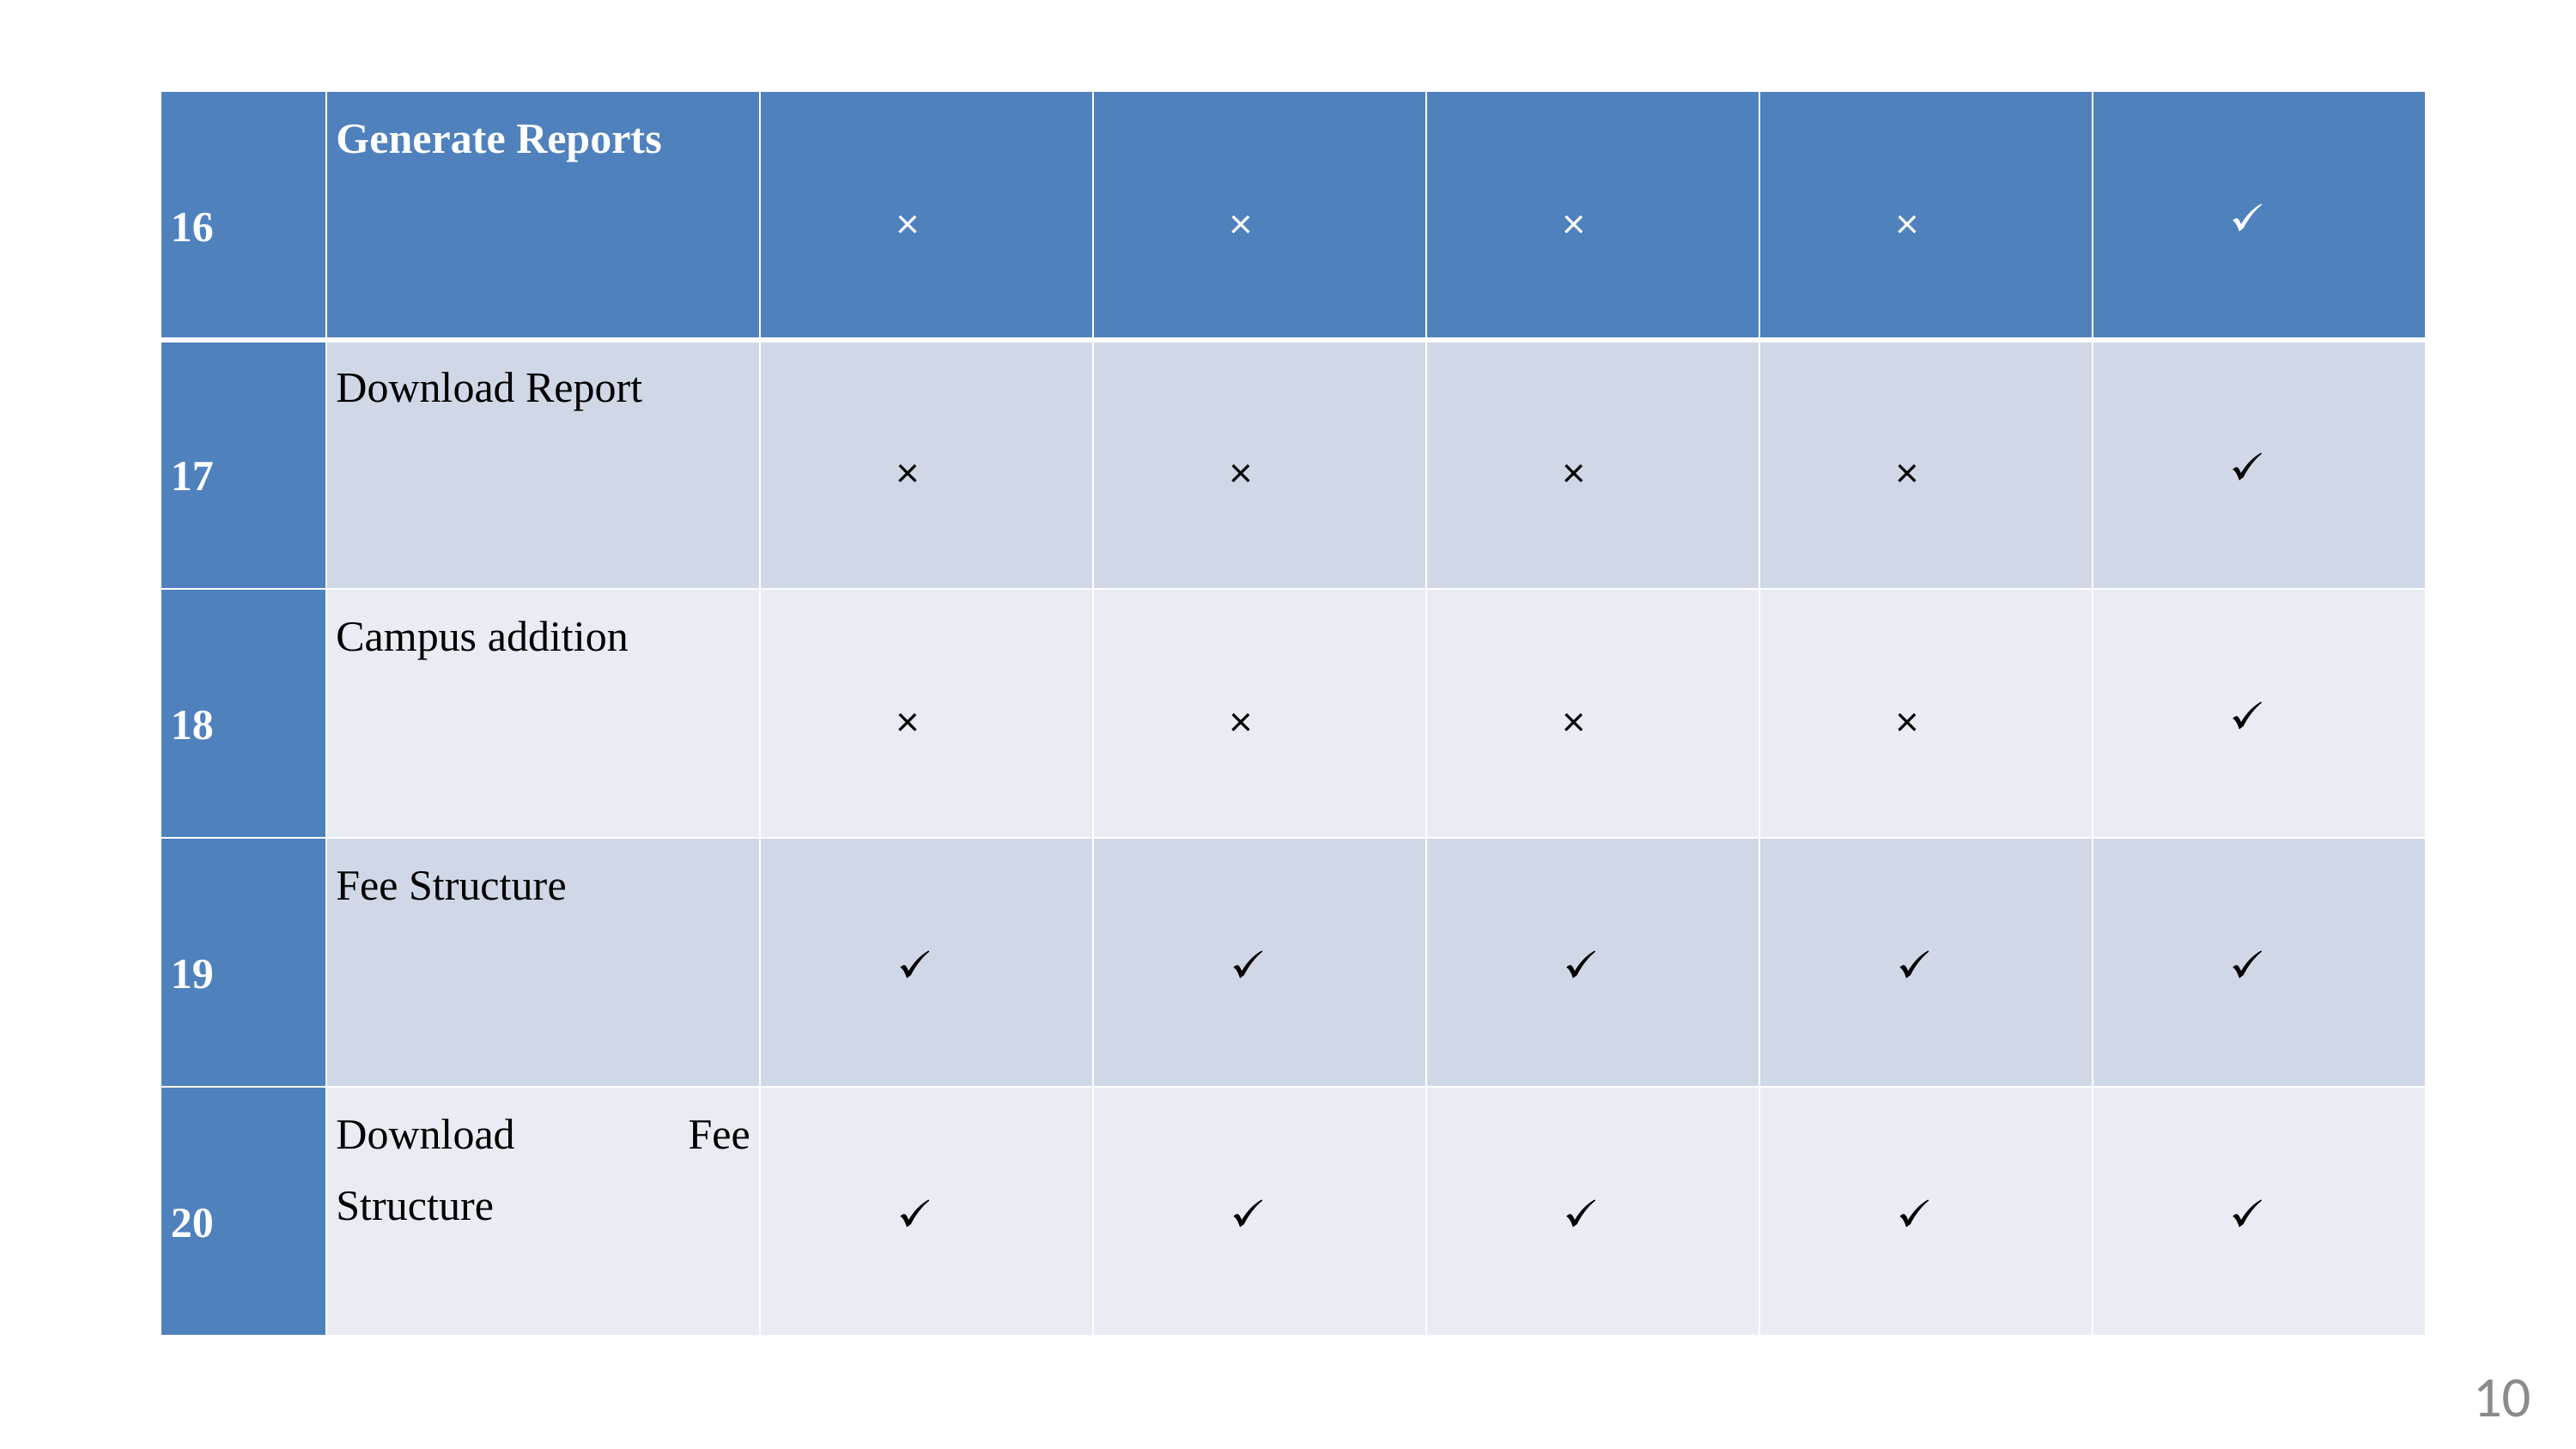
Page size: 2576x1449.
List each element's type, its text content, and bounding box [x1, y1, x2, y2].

table_cell [2093, 839, 2425, 1086]
table_cell Download Report [327, 343, 759, 588]
table_cell [1427, 590, 1759, 837]
table_header [1427, 92, 1759, 337]
table_cell [1094, 839, 1425, 1086]
table_header [1094, 92, 1425, 337]
table_cell [1427, 1088, 1759, 1335]
table_cell [761, 1088, 1092, 1335]
table_cell [1427, 839, 1759, 1086]
table_cell 20 [161, 1088, 325, 1335]
table_cell [2093, 590, 2425, 837]
table_header [761, 92, 1092, 337]
table_cell Download Fee Structure [327, 1088, 759, 1335]
table_header [2093, 92, 2425, 337]
table_cell 18 [161, 590, 325, 837]
table_cell [1760, 1088, 2092, 1335]
table_cell [1094, 1088, 1425, 1335]
table_cell [1427, 343, 1759, 588]
table_cell 17 [161, 343, 325, 588]
table_cell [1094, 590, 1425, 837]
table_cell [1094, 343, 1425, 588]
slide_number 10 [2243, 1367, 2544, 1420]
table_header [1760, 92, 2092, 337]
table_cell [761, 590, 1092, 837]
table_cell [2093, 1088, 2425, 1335]
table_header 16 [161, 92, 325, 337]
table_header Generate Reports [327, 92, 759, 337]
table_cell [1760, 590, 2092, 837]
table_cell [1760, 343, 2092, 588]
table_cell 19 [161, 839, 325, 1086]
table_cell Fee Structure [327, 839, 759, 1086]
table_cell [1760, 839, 2092, 1086]
table_cell [2093, 343, 2425, 588]
table_cell [761, 839, 1092, 1086]
table_cell Campus addition [327, 590, 759, 837]
table_cell [761, 343, 1092, 588]
